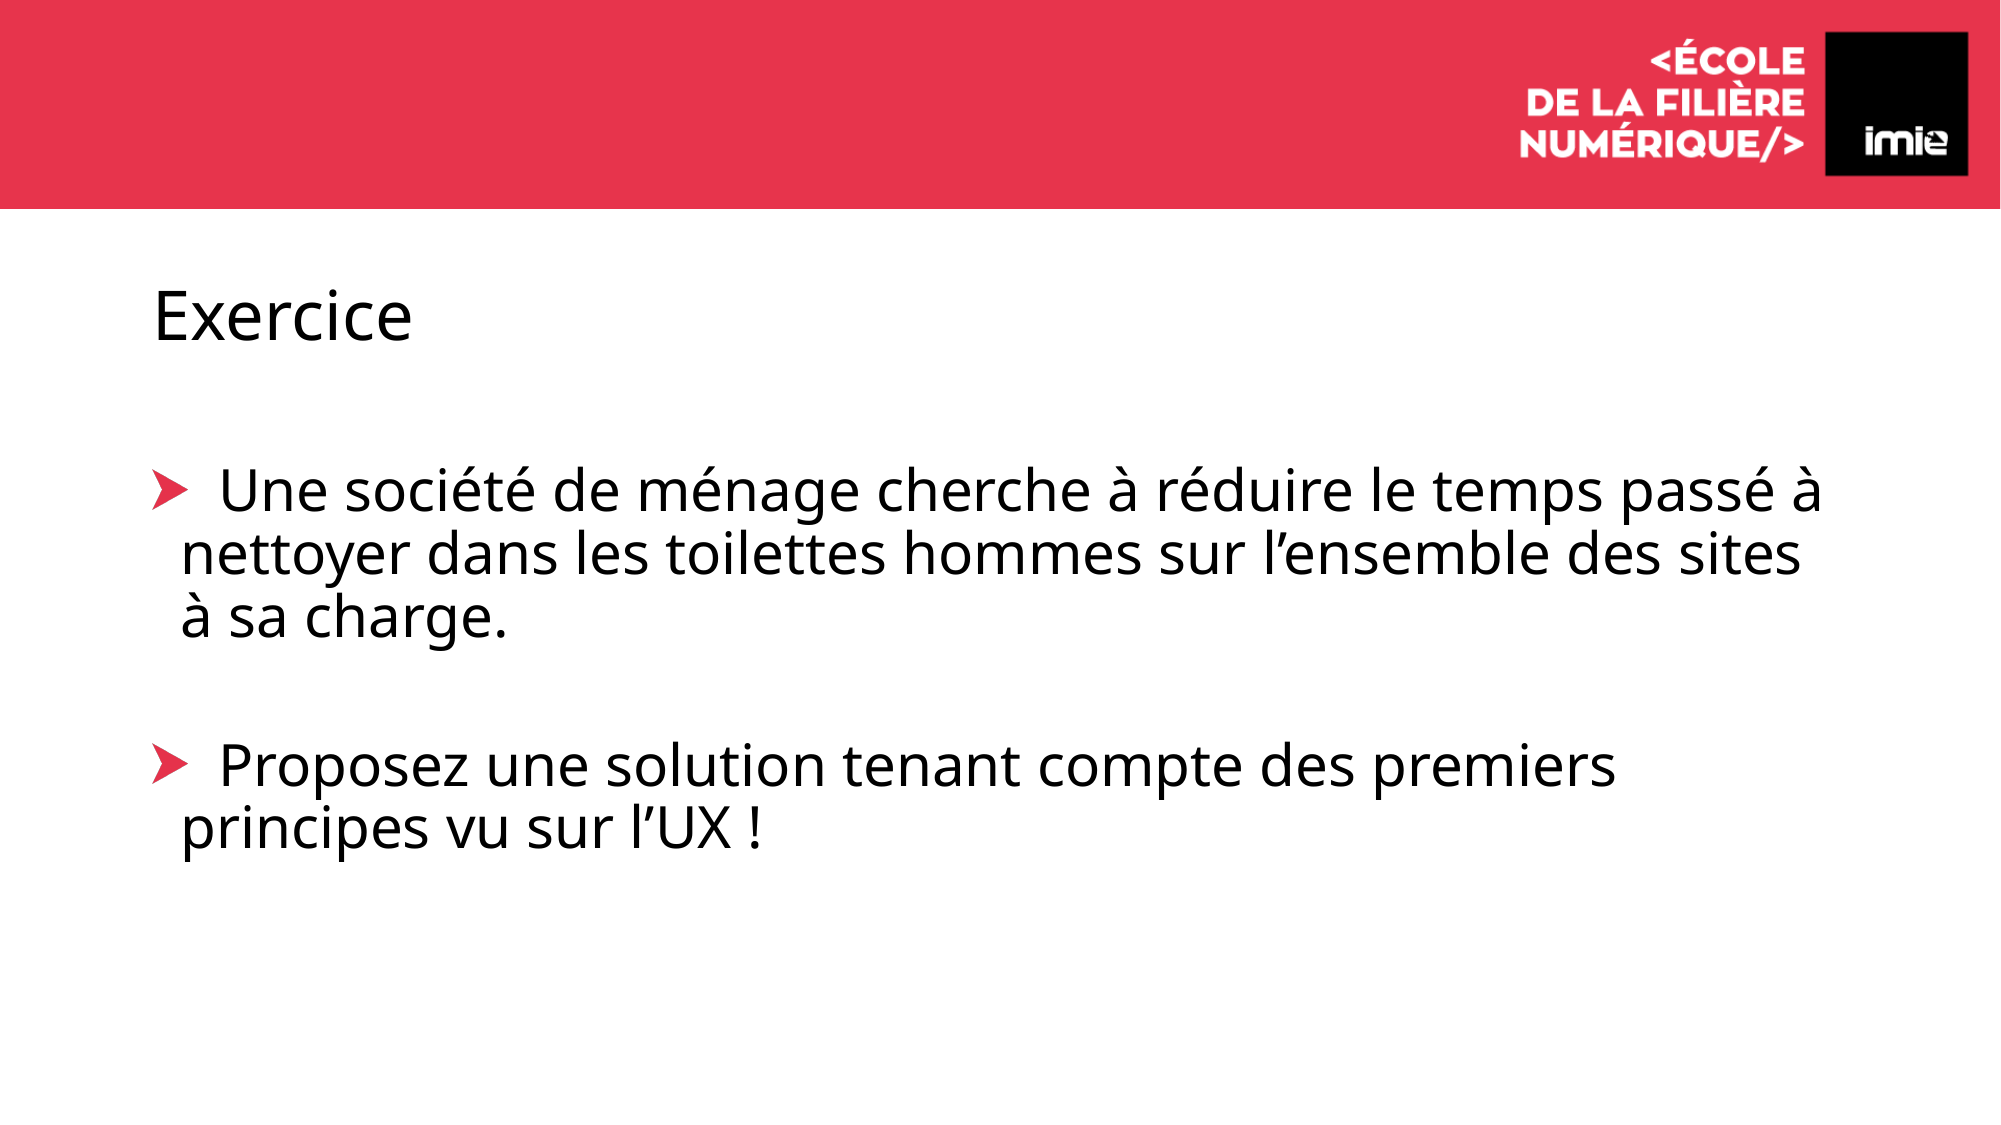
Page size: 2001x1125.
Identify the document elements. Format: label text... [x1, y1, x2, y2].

title Exercice [137, 237, 1863, 363]
list Une société de ménage cherche à réduire le temps passé à nettoyer dans les toilettes hommes sur l’ensemble des sites à sa charge. Proposez une solution tenant compte des premiers principes vu sur l’UX ! [137, 454, 1863, 1014]
picture [152, 469, 188, 510]
picture [152, 743, 188, 784]
picture [0, 0, 2001, 209]
